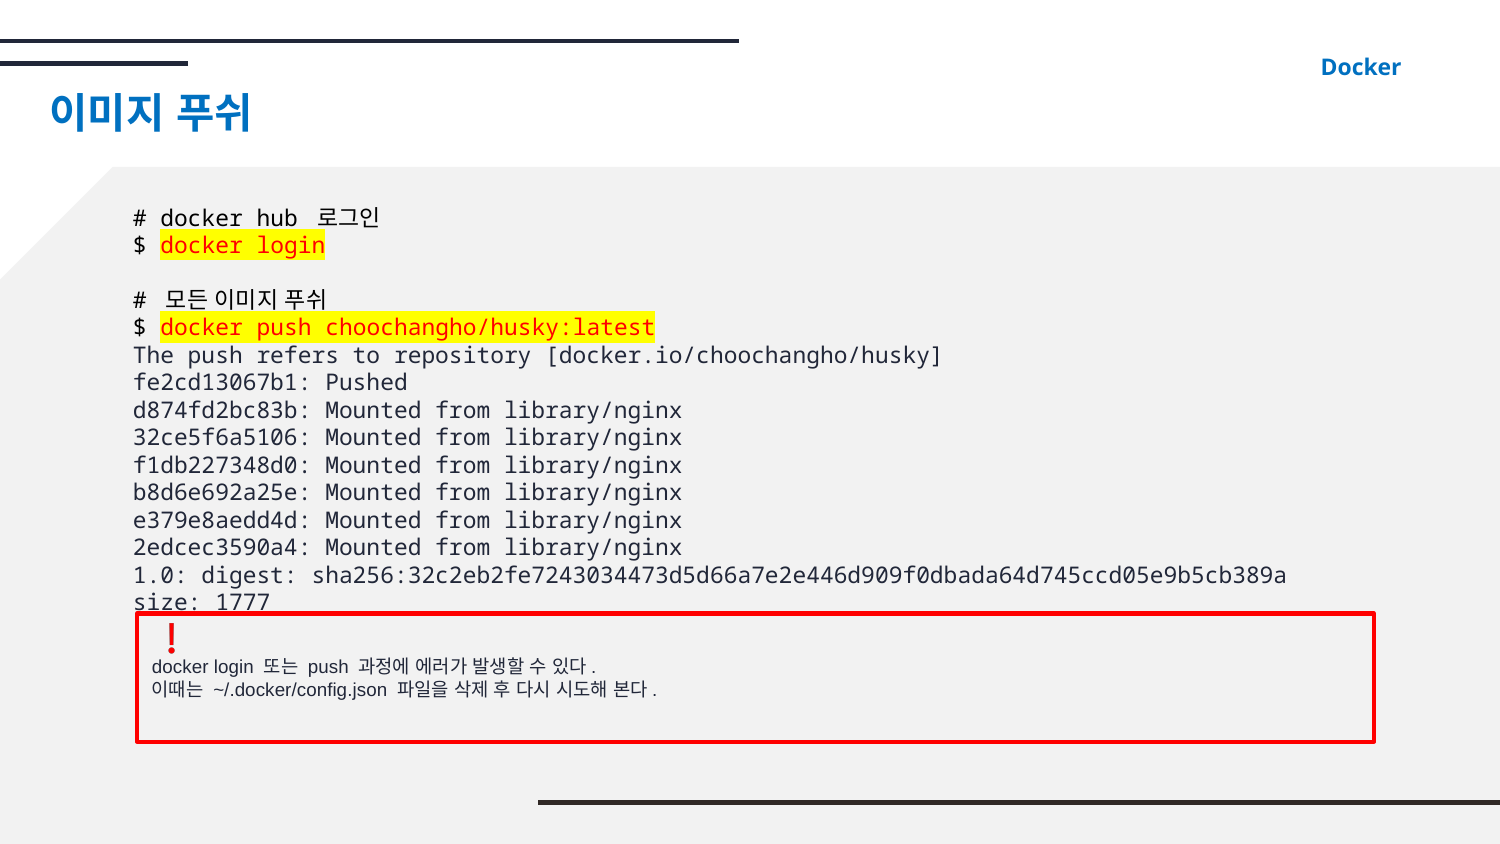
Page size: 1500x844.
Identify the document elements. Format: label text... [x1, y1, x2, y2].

text_box # docker hub 로그인 $ docker login # 모든 이미지 푸쉬 $ docker push choochangho/husky:latest The push refers to repository [docker.io/choochangho/husky] fe2cd13067b1: Pushed d874fd2bc83b: Mounted from library/nginx 32ce5f6a5106: Mounted from library/nginx f1db227348d0: Mounted from library/nginx b8d6e692a25e: Mounted from library/nginx e379e8aedd4d: Mounted from library/nginx 2edcec3590a4: Mounted from library/nginx 1.0: digest: sha256:32c2eb2fe7243034473d5d66a7e2e446d909f0dbada64d745ccd05e9b5cb389a size: 1777 [118, 195, 1332, 623]
text_box docker login 또는 push 과정에 에러가 발생할 수 있다. 이때는 ~/.docker/config.json 파일을 삭제 후 다시 시도해 본다. [135, 611, 1376, 744]
title 이미지 푸쉬 [34, 88, 1469, 136]
text_box Docker [977, 42, 1417, 88]
picture [153, 619, 191, 657]
